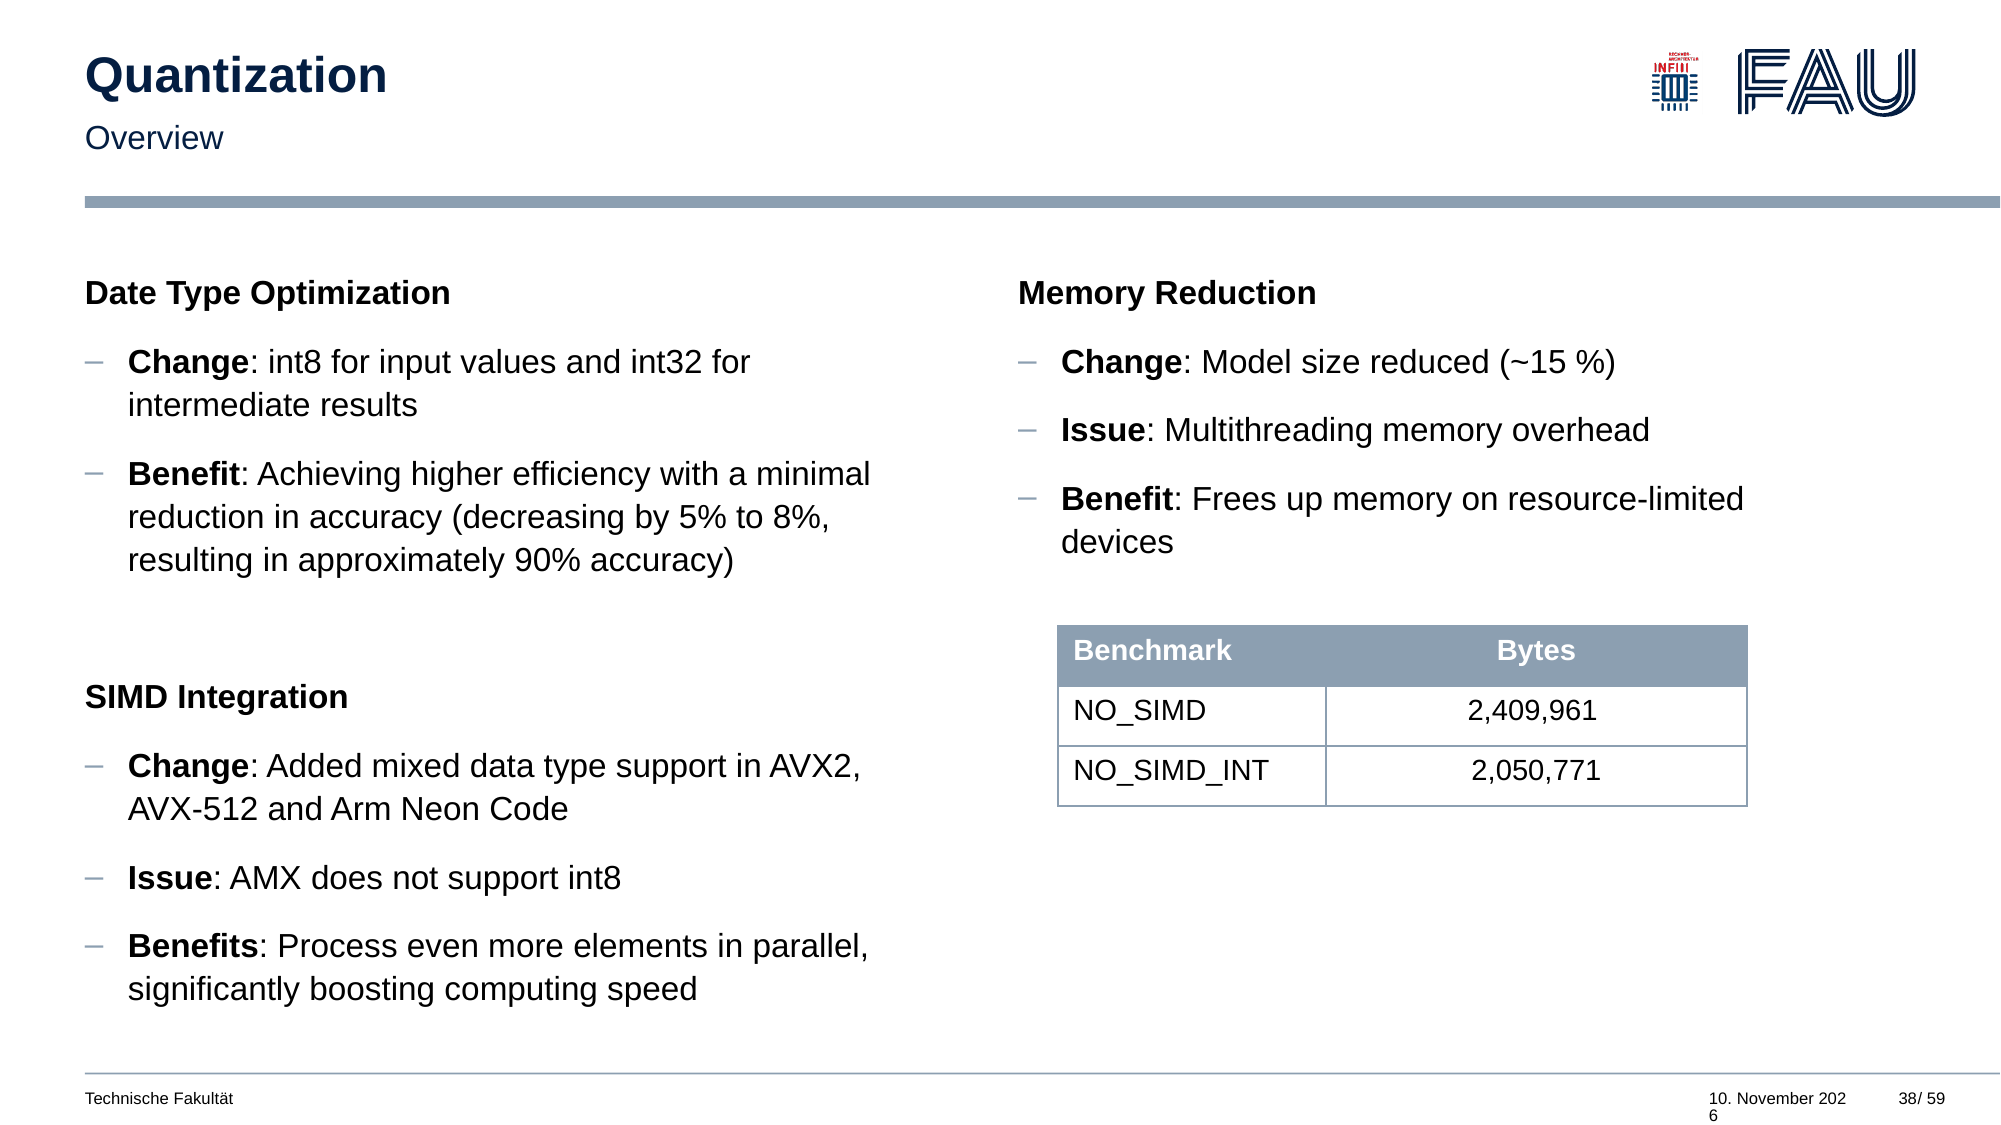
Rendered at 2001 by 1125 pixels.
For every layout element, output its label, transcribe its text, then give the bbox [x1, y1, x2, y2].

table_cell NO_SIMD [1059, 687, 1325, 745]
list Date Type Optimization Change: int8 for input values and int32 for intermediate results Benefit: Achieving higher efficiency with a minimal reduction in accuracy (decreasing by 5% to 8%, resulting in approximately 90% accuracy) SIMD Integration Change: Added mixed data type support in AVX2, AVX-512 and Arm Neon Code Issue: AMX does not support int8 Benefits: Process even more elements in parallel, significantly boosting computing speed [85, 751, 983, 1018]
list Overview [85, 112, 1209, 751]
list Memory Reduction Change: Model size reduced (~15 %) Issue: Multithreading memory overhead Benefit: Frees up memory on resource-limited devices [1209, 267, 1916, 608]
title Quantization [85, 49, 1209, 104]
footer Technische Fakultät [85, 1088, 983, 1109]
table_cell 2,050,771 [1327, 747, 1746, 805]
picture [1611, 50, 1739, 115]
table_cell NO_SIMD_INT [1059, 747, 1325, 805]
table_header Bytes [1327, 627, 1746, 685]
table_cell 2,409,961 [1327, 687, 1746, 745]
slide_number 24. März 2025 [1708, 1088, 1849, 1109]
slide_number 38 [1888, 1088, 1917, 1109]
table_header Benchmark [1059, 627, 1325, 685]
